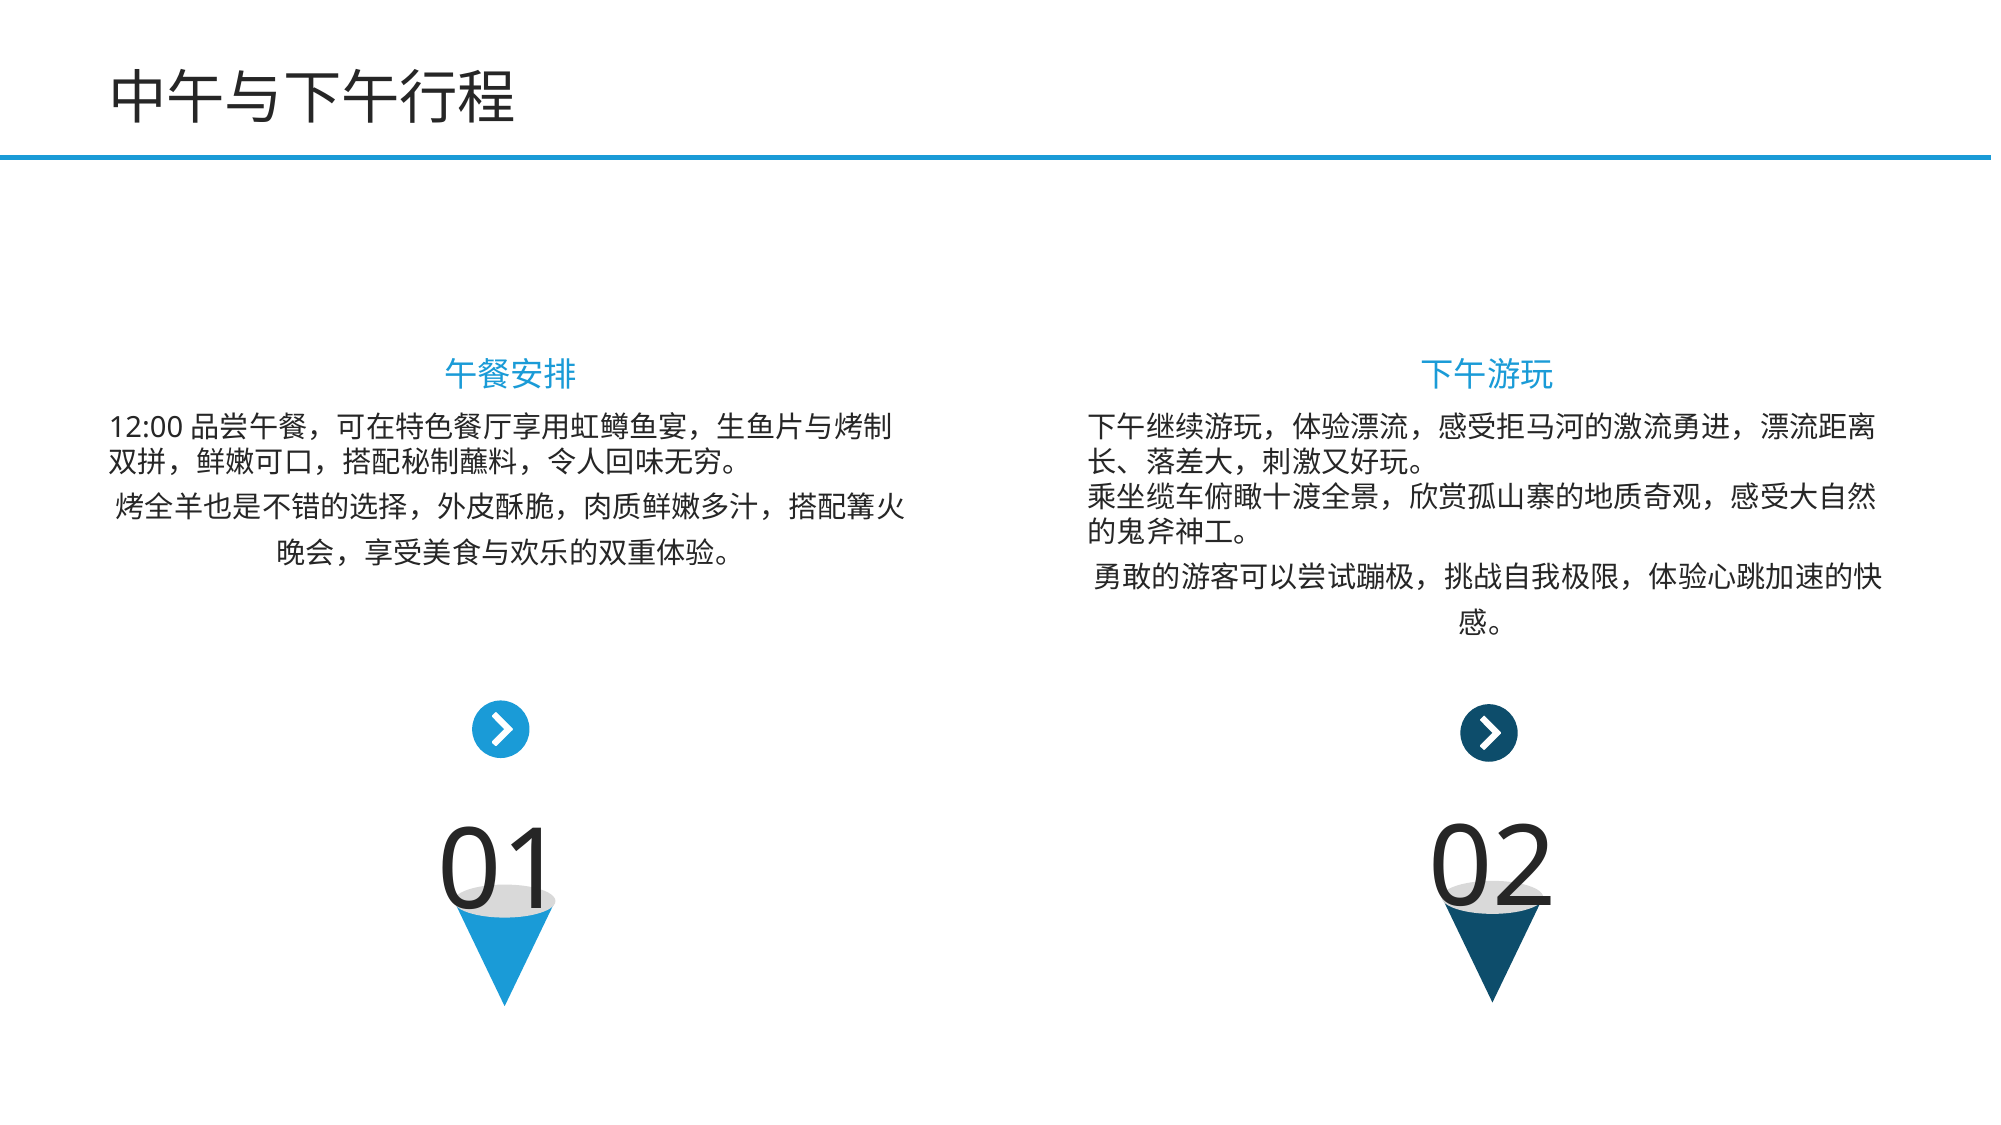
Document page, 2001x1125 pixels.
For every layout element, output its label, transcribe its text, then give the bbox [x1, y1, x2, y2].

text_box 01 [422, 775, 581, 939]
text_box [1460, 704, 1518, 762]
text_box [472, 939, 537, 1007]
text_box 02 [1413, 771, 1572, 936]
text_box 下午游玩 [1084, 342, 1890, 394]
text_box 午餐安排 [108, 342, 913, 394]
text_box 中午与下午行程 [108, 53, 1859, 130]
text_box [1460, 936, 1525, 1003]
text_box [472, 700, 530, 759]
text_box 下午继续游玩，体验漂流，感受拒马河的激流勇进，漂流距离长、落差大，刺激又好玩。 乘坐缆车俯瞰十渡全景，欣赏孤山寨的地质奇观，感受大自然的鬼斧神工。 勇敢的游客可以尝试蹦极，挑战自我极限，体验心跳加速的快感。 [1087, 408, 1889, 681]
text_box 12:00品尝午餐，可在特色餐厅享用虹鳟鱼宴，生鱼片与烤制双拼，鲜嫩可口，搭配秘制蘸料，令人回味无穷。 烤全羊也是不错的选择，外皮酥脆，肉质鲜嫩多汁，搭配篝火晚会，享受美食与欢乐的双重体验。 [108, 408, 913, 681]
